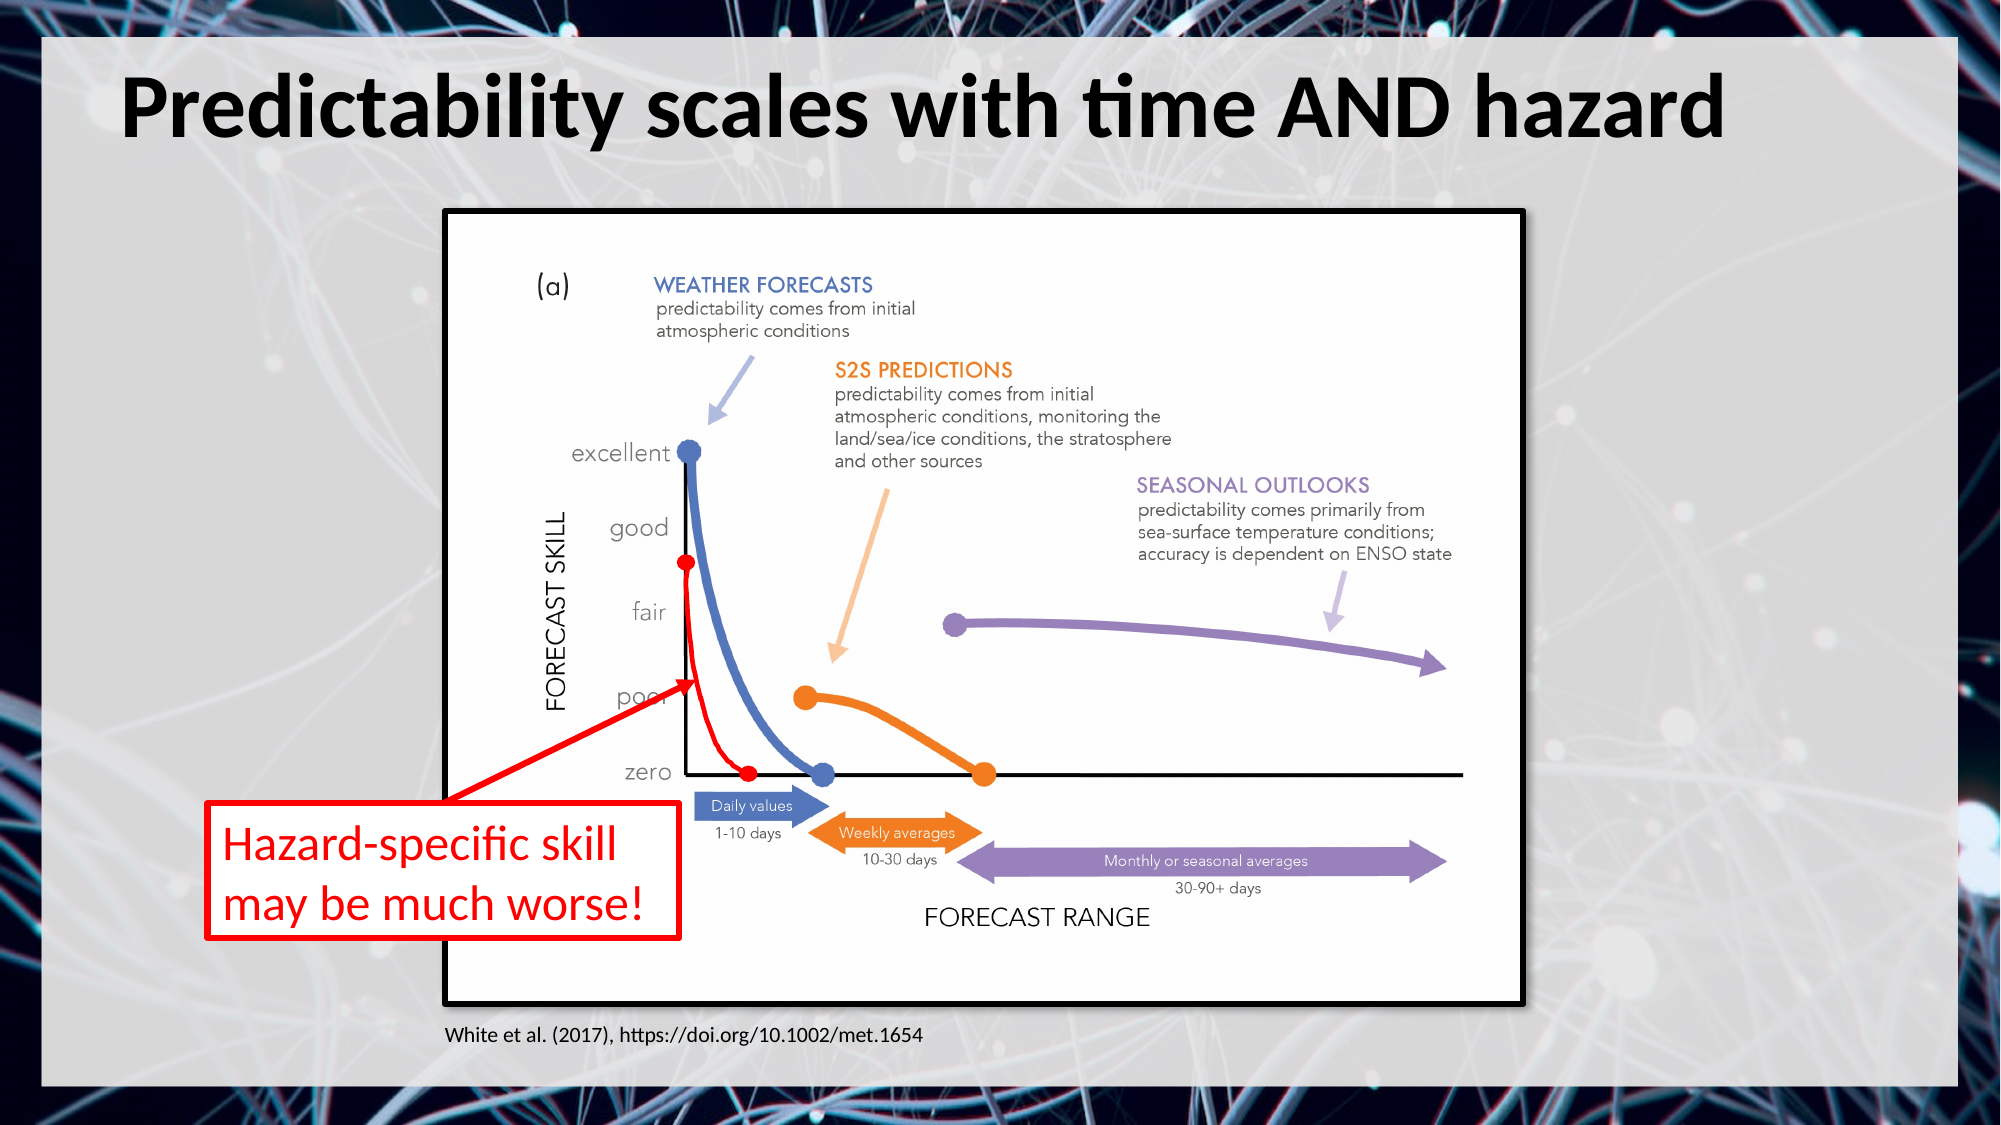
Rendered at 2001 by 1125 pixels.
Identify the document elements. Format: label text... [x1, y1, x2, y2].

text_box Predictability scales with time AND hazard [105, 64, 1895, 214]
text_box White et al. (2017), https://doi.org/10.1002/met.1654 [429, 1013, 1431, 1055]
picture [0, 0, 2001, 1125]
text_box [443, 679, 697, 804]
text_box Hazard-specific skill may be much worse! [207, 803, 447, 938]
